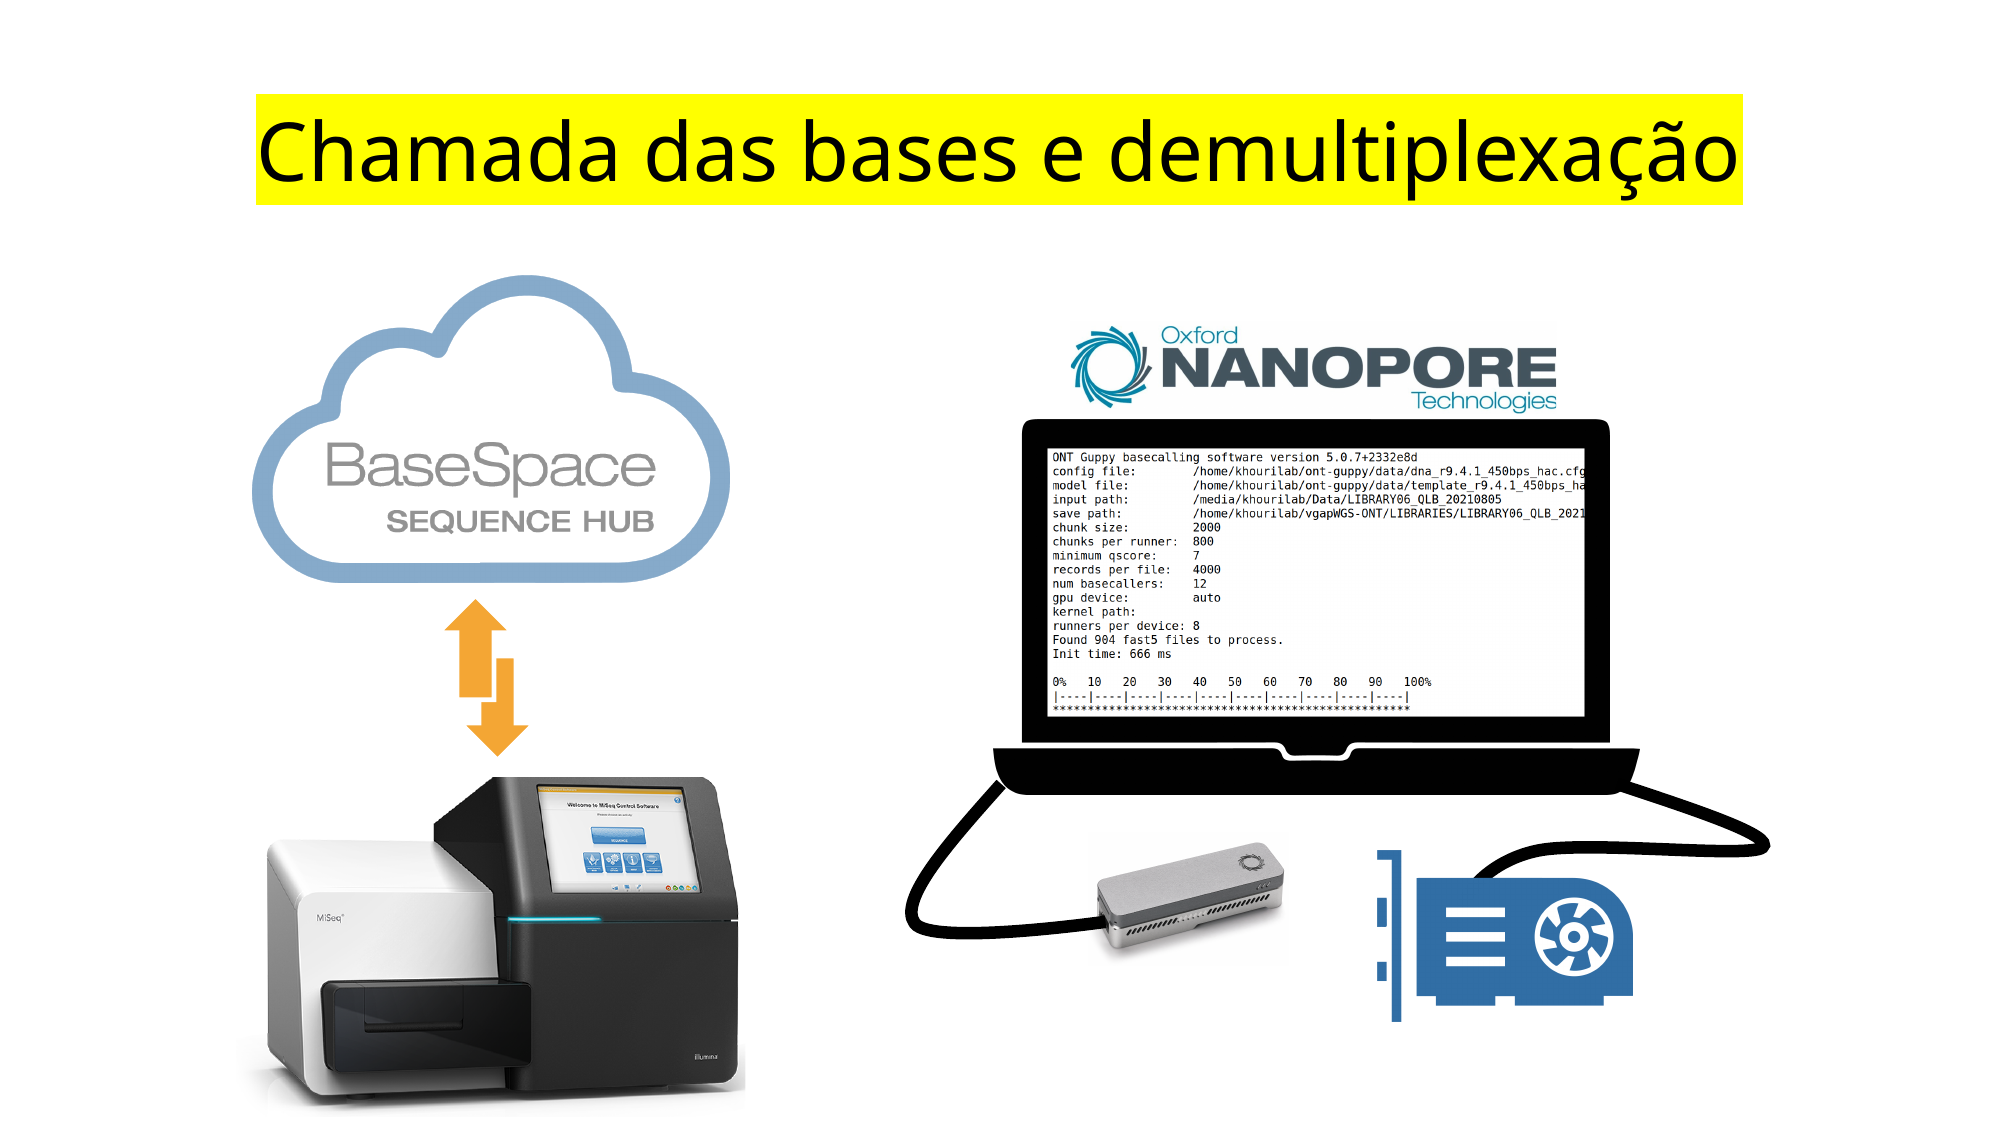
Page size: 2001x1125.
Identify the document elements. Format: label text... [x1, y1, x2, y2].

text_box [236, 275, 746, 1118]
title Chamada das bases e demultiplexação [137, 102, 1863, 207]
picture [992, 419, 1640, 795]
picture [1070, 321, 1557, 414]
text_box [910, 792, 1088, 935]
picture [1088, 344, 1135, 391]
picture [1088, 832, 1289, 966]
picture [1377, 850, 1633, 1023]
text_box [1535, 790, 1765, 853]
